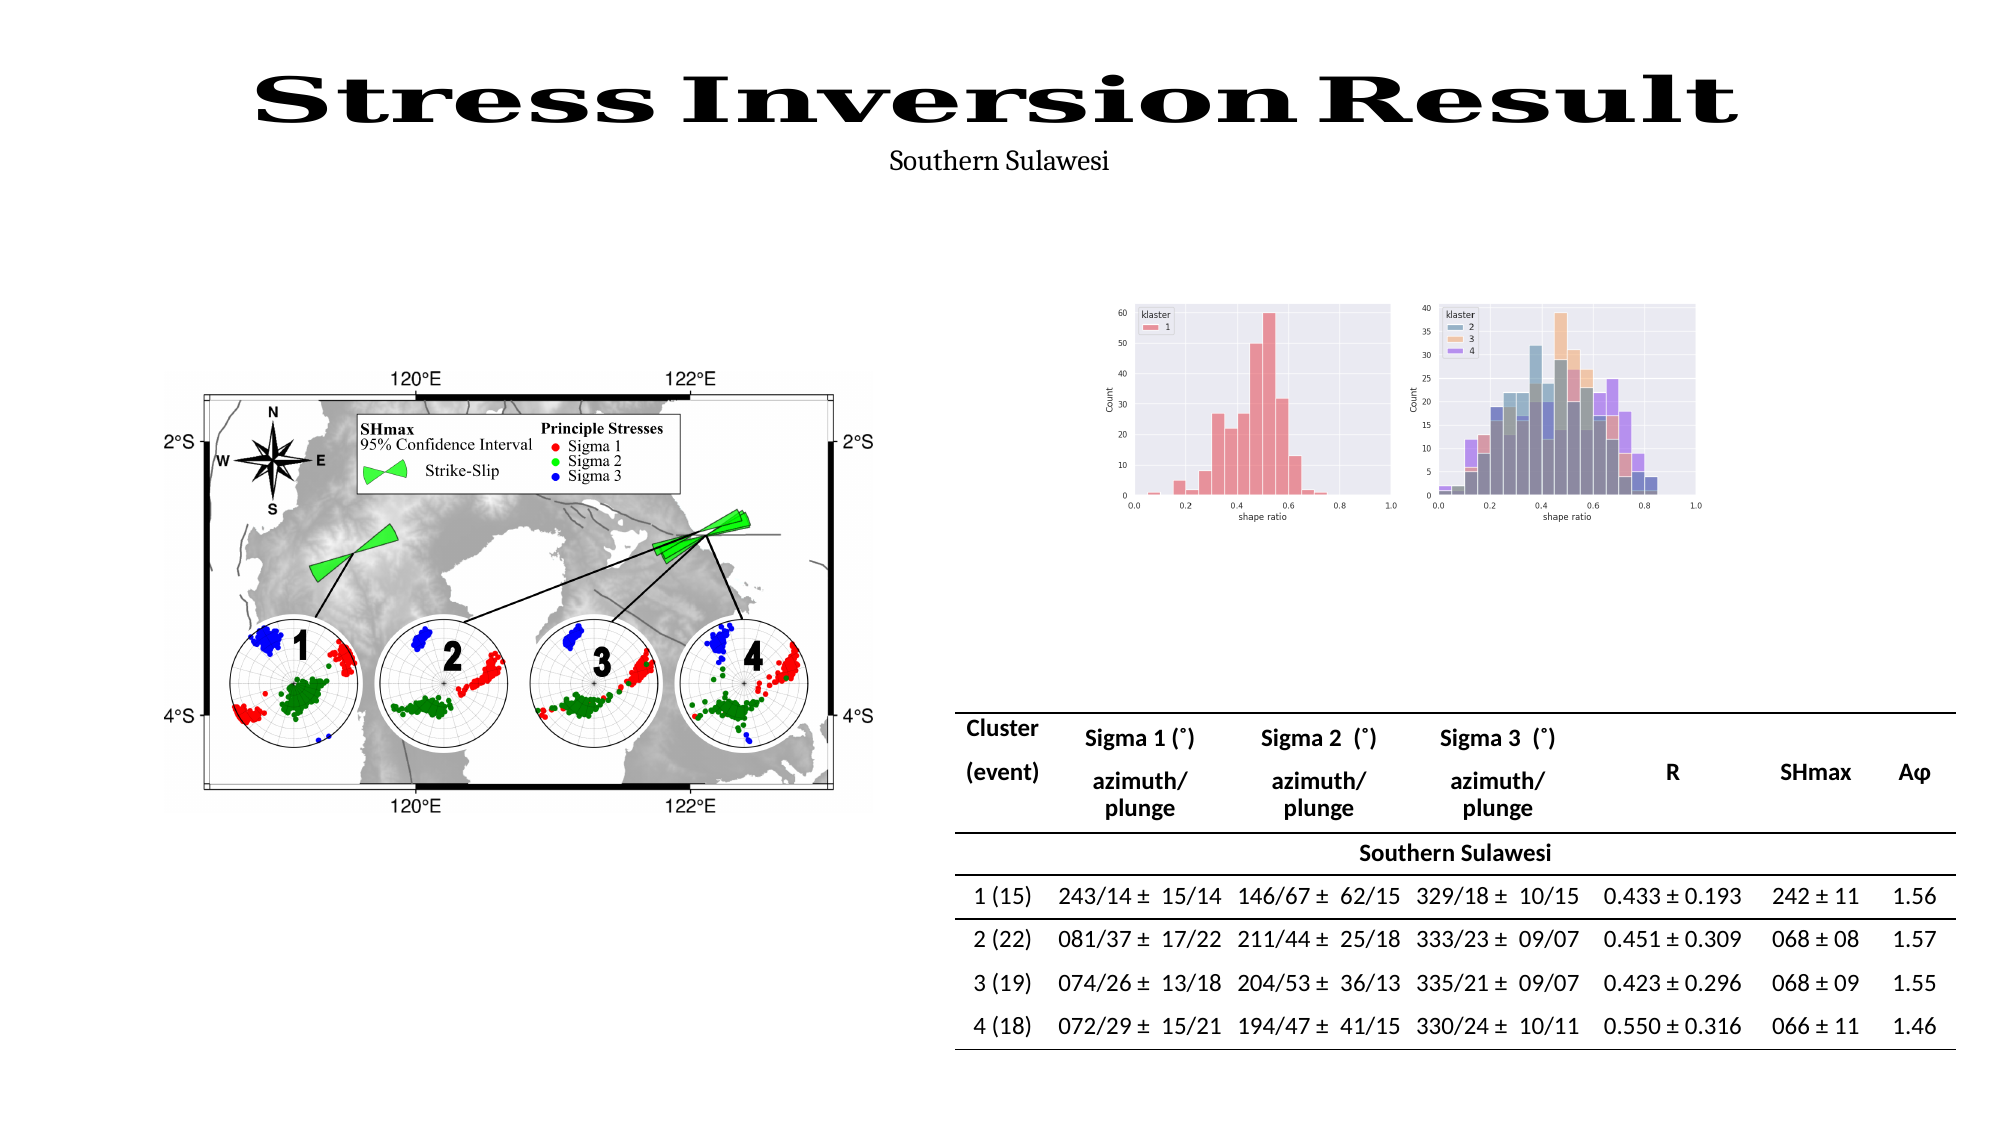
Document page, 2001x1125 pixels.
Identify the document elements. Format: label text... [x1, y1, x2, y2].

table_cell 068 ± 09 [1759, 962, 1873, 1006]
table_cell 081/37 ± 17/22 [1051, 920, 1230, 962]
table_cell 1.57 [1873, 920, 1956, 962]
table_cell 0.433 ± 0.193 [1588, 876, 1759, 918]
table_cell 4 (18) [955, 1006, 1051, 1049]
table_cell 335/21 ± 09/07 [1409, 962, 1588, 1006]
table_cell 333/23 ± 09/07 [1409, 920, 1588, 962]
table_header SHmax [1759, 714, 1873, 832]
table_cell 204/53 ± 36/13 [1230, 962, 1409, 1006]
table_cell 2 (22) [955, 920, 1051, 962]
table_cell 1.56 [1873, 876, 1956, 918]
picture [1404, 298, 1707, 527]
table_cell 0.550 ± 0.316 [1588, 1006, 1759, 1049]
table_header Sigma 2 (˚) azimuth/plunge [1230, 714, 1409, 832]
table_cell 242 ± 11 [1759, 876, 1873, 918]
picture [1099, 298, 1402, 527]
table_cell 1.55 [1873, 962, 1956, 1006]
table_cell 329/18 ± 10/15 [1409, 876, 1588, 918]
table_header R [1588, 714, 1759, 832]
table_cell 1 (15) [955, 876, 1051, 918]
table_header Cluster (event) [955, 714, 1051, 832]
table_cell 1.46 [1873, 1006, 1956, 1049]
table_cell 211/44 ± 25/18 [1230, 920, 1409, 962]
table_cell 074/26 ± 13/18 [1051, 962, 1230, 1006]
table_cell 066 ± 11 [1759, 1006, 1873, 1049]
table_cell 068 ± 08 [1759, 920, 1873, 962]
table_cell 146/67 ± 62/15 [1230, 876, 1409, 918]
table_header Sigma 3 (˚) azimuth/plunge [1409, 714, 1588, 832]
picture [163, 371, 873, 813]
table_header Aφ [1873, 714, 1956, 832]
text_box Southern Sulawesi [828, 137, 1172, 188]
table_cell Southern Sulawesi [955, 834, 1956, 874]
table_header Sigma 1 (˚) azimuth/plunge [1051, 714, 1230, 832]
table_cell 243/14 ± 15/14 [1051, 876, 1230, 918]
table_cell 194/47 ± 41/15 [1230, 1006, 1409, 1049]
table_cell 072/29 ± 15/21 [1051, 1006, 1230, 1049]
table_cell 0.451 ± 0.309 [1588, 920, 1759, 962]
table_cell 0.423 ± 0.296 [1588, 962, 1759, 1006]
table_cell 330/24 ± 10/11 [1409, 1006, 1588, 1049]
table_cell 3 (19) [955, 962, 1051, 1006]
